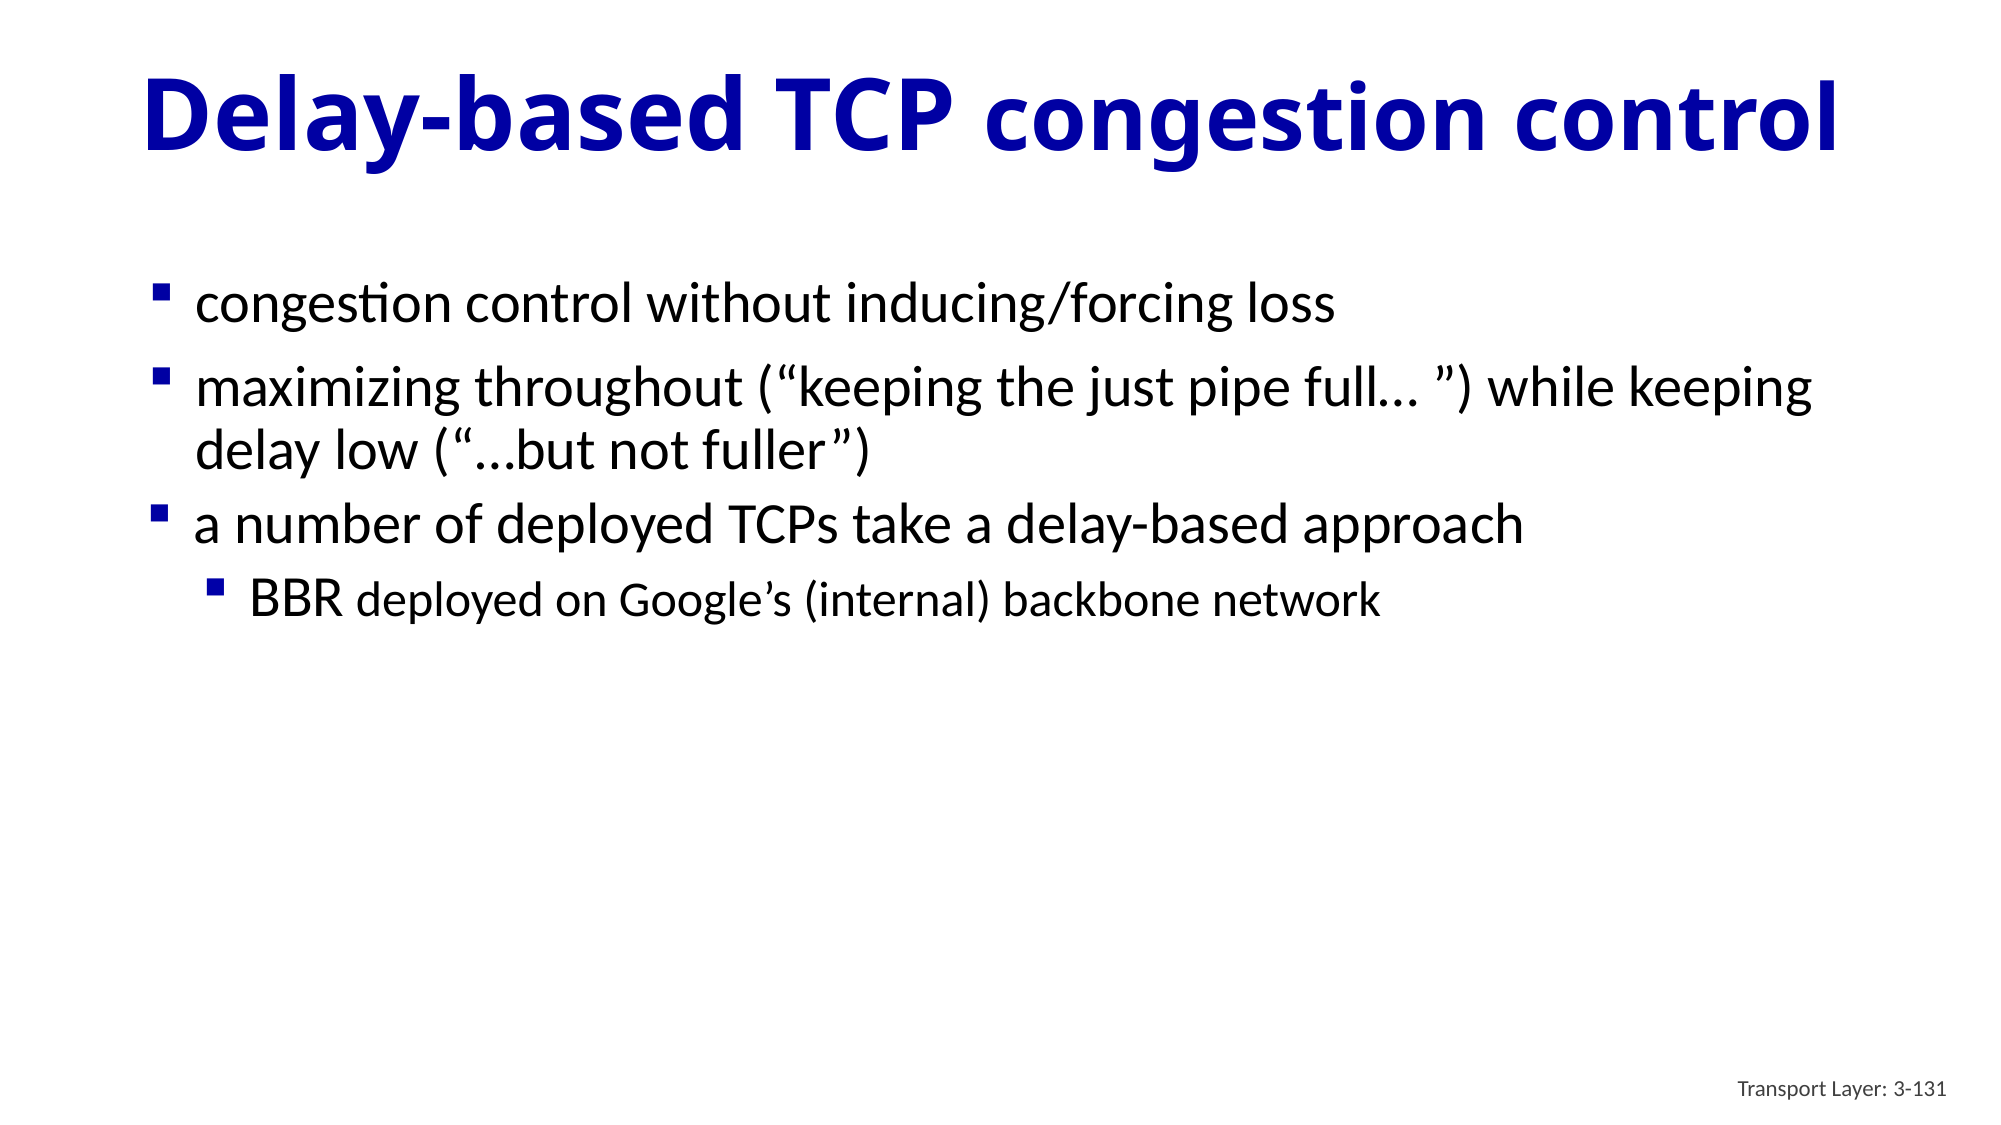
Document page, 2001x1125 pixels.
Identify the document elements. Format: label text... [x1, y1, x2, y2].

text_box congestion control without inducing/forcing loss maximizing throughout (“keeping the just pipe full… ”) while keeping delay low (“…but not fuller”) [94, 264, 1963, 625]
text_box a number of deployed TCPs take a delay-based approach BBR deployed on Google’s (internal) backbone network [92, 485, 1961, 845]
title Delay-based TCP congestion control [124, 44, 1994, 192]
slide_number Transport Layer: 3-131 [1512, 1056, 1963, 1117]
